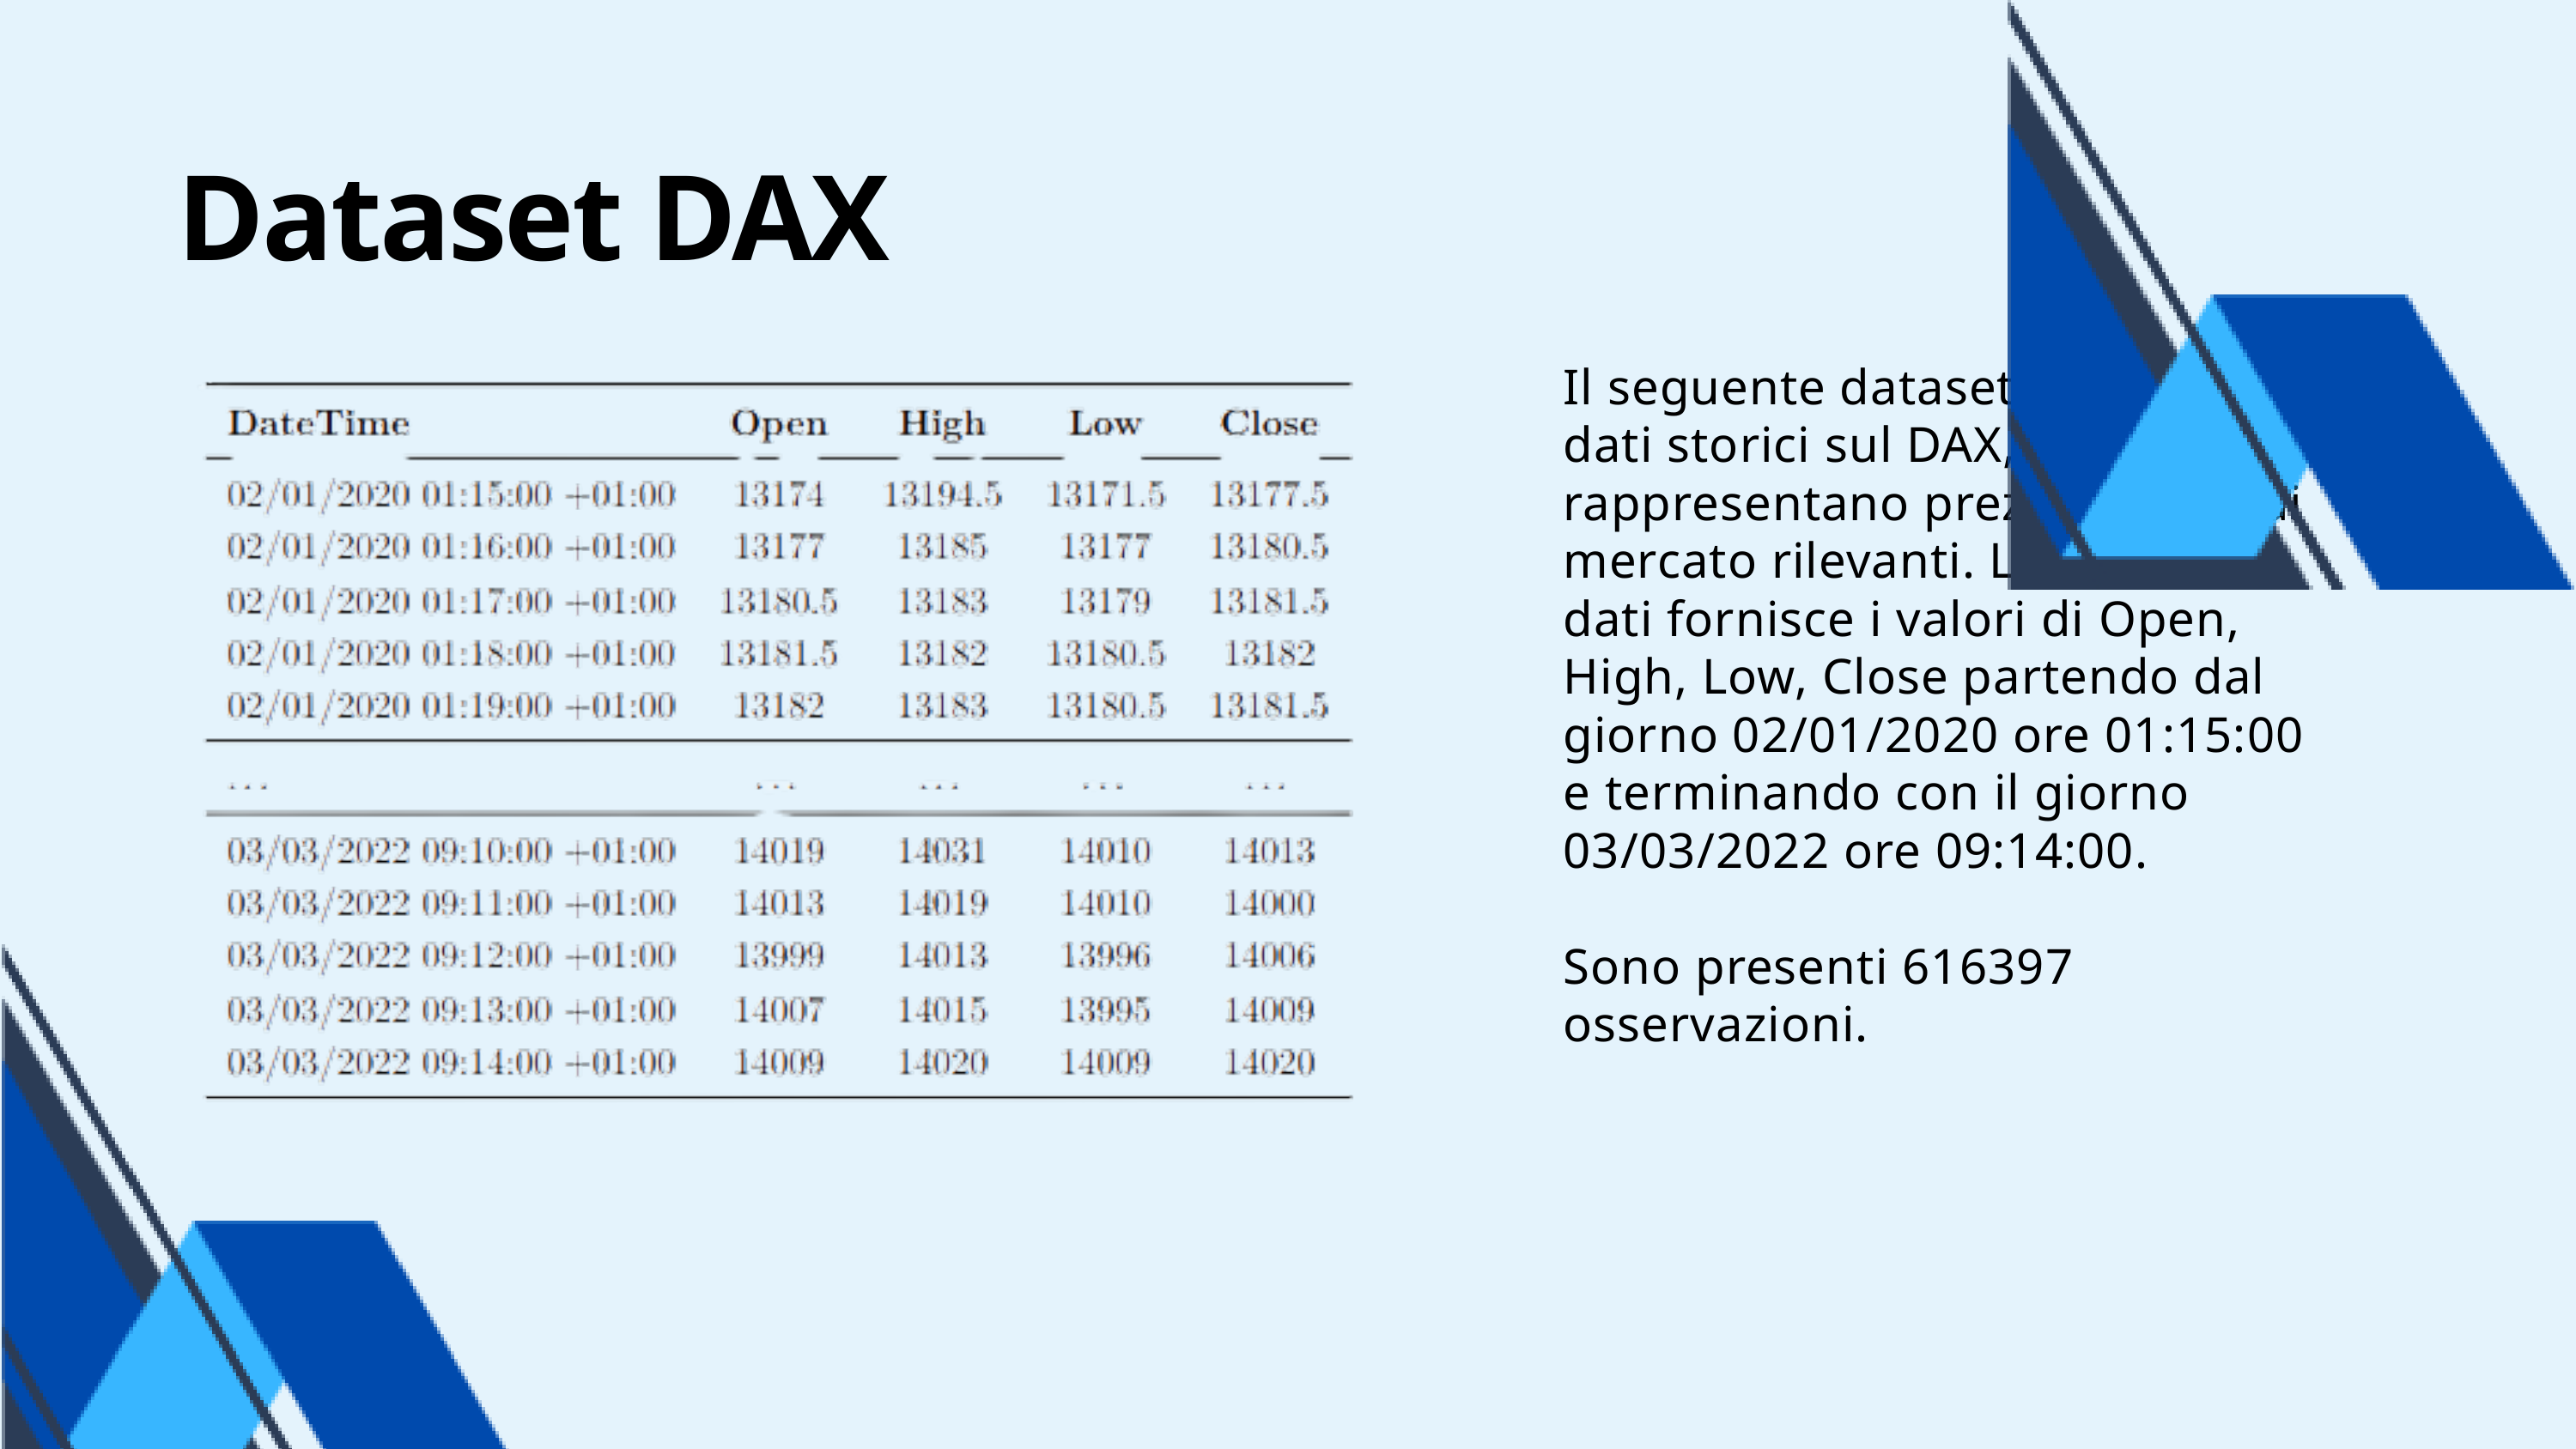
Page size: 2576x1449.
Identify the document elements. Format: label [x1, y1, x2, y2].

text_box [2004, 0, 2576, 590]
text_box [1563, 356, 2336, 1131]
text_box [176, 76, 2399, 358]
text_box [177, 366, 1422, 1113]
text_box [0, 944, 538, 1449]
